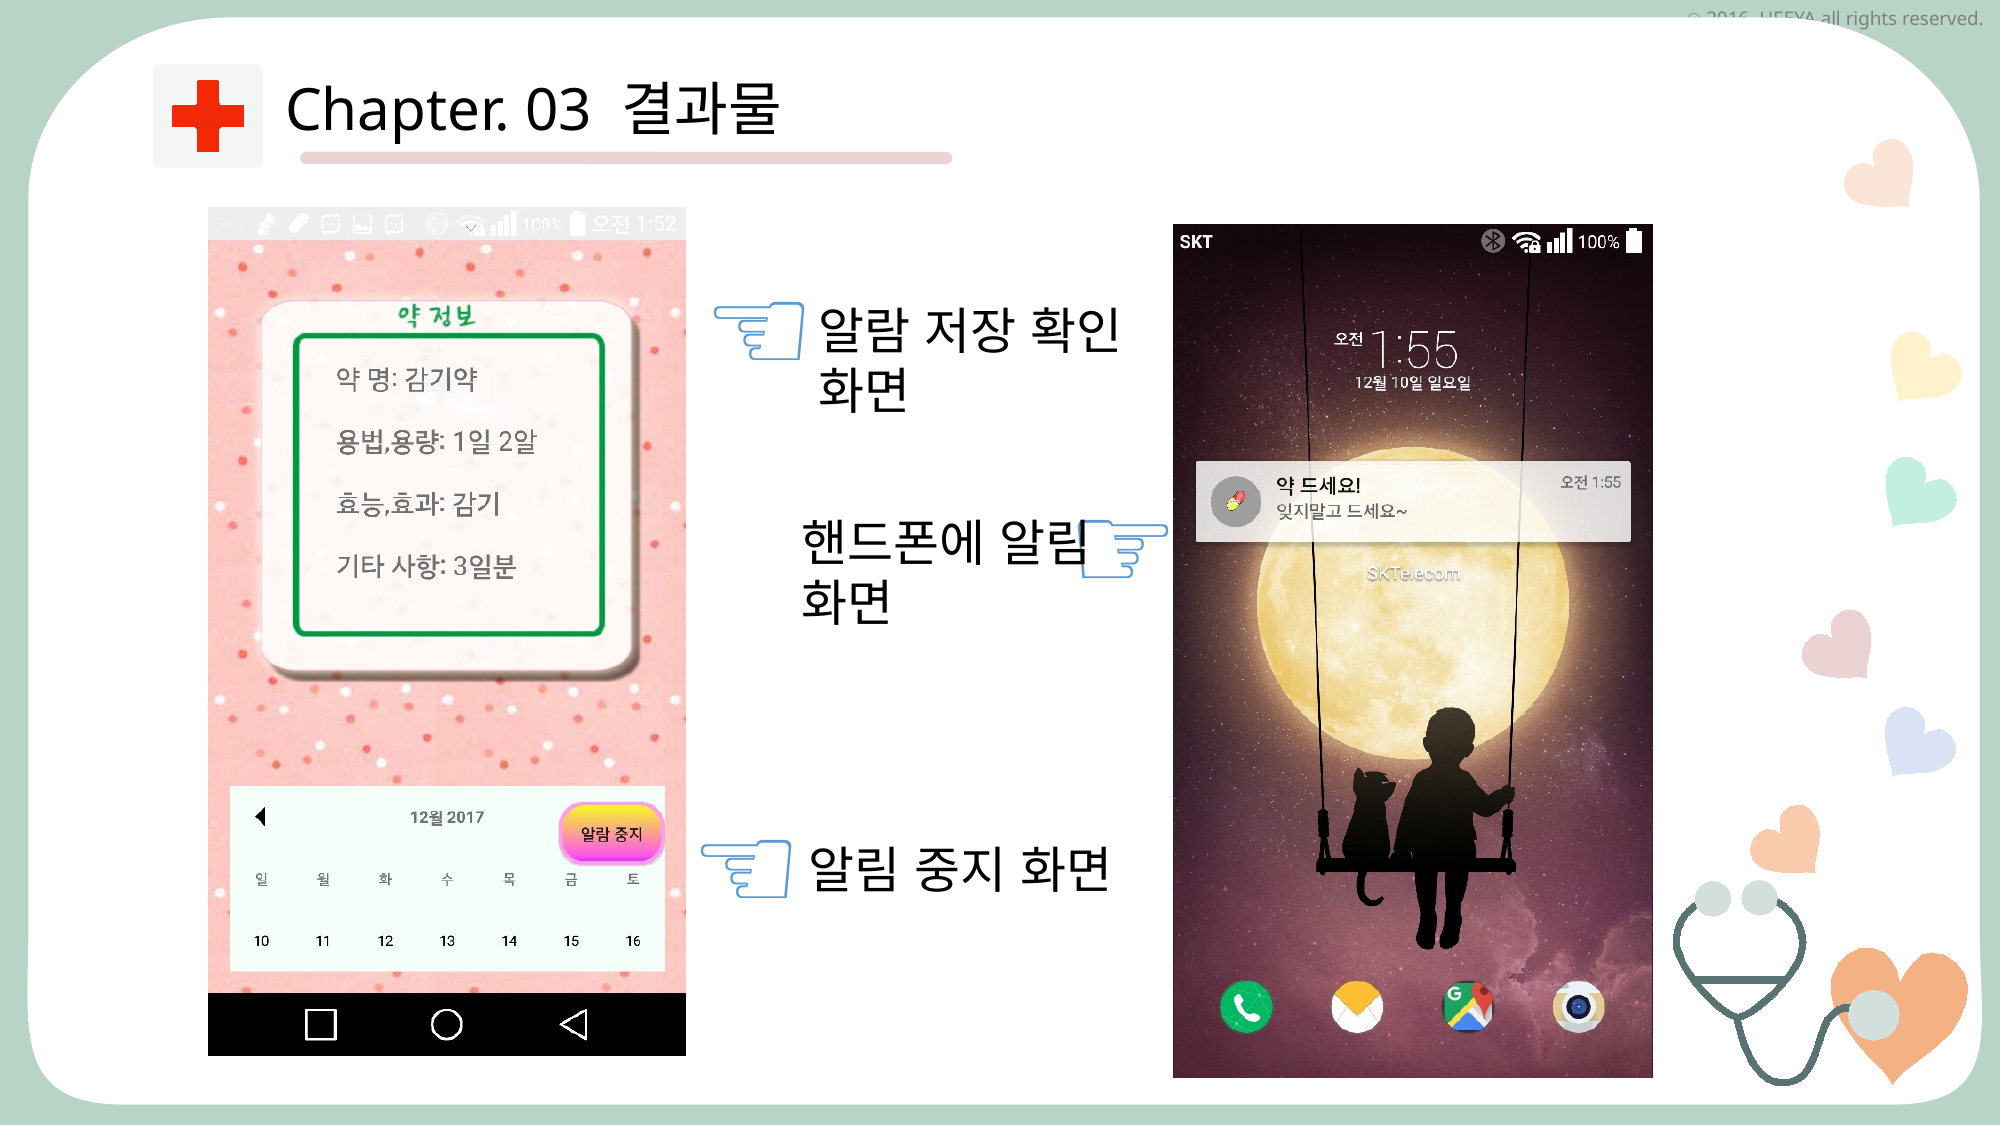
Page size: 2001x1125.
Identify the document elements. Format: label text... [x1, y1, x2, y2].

text_box 알림 중지 화면 [793, 830, 1135, 906]
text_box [153, 64, 263, 168]
text_box ☜ [686, 779, 818, 944]
text_box Chapter. 03 결과물 [269, 64, 797, 150]
text_box 핸드폰에 알림 화면 [786, 504, 1128, 640]
picture [1172, 224, 1653, 1078]
picture [207, 207, 686, 1056]
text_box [1673, 880, 1901, 1087]
text_box ☞ [1053, 458, 1172, 624]
text_box [1885, 457, 1957, 527]
text_box [1885, 707, 1956, 777]
text_box 알람 저장 확인 화면 [804, 292, 1146, 427]
text_box [1802, 609, 1871, 678]
text_box [1844, 139, 1914, 207]
text_box [1750, 805, 1820, 873]
text_box [1901, 952, 1968, 1075]
text_box [1891, 332, 1962, 402]
text_box [26, 16, 1983, 1106]
text_box ☜ [688, 241, 831, 407]
